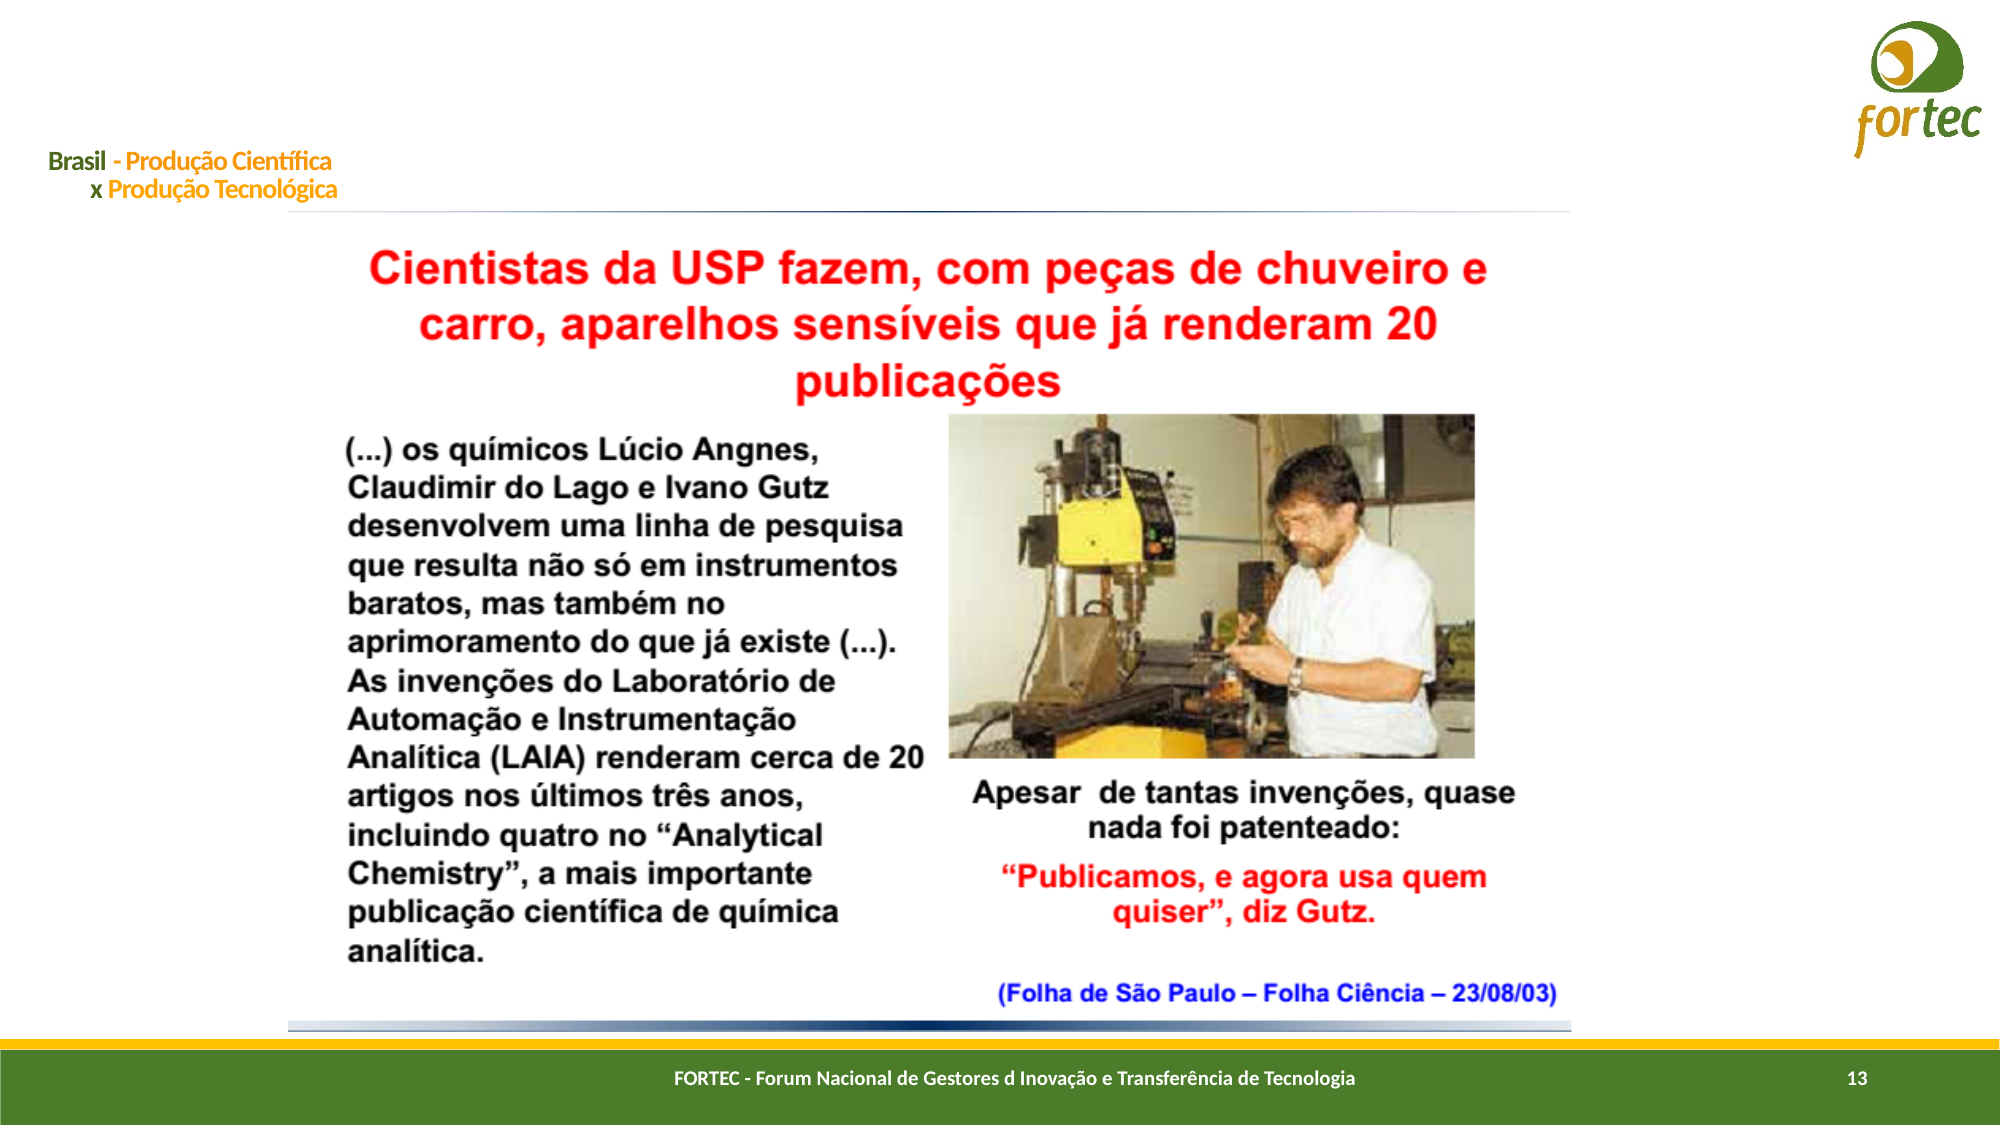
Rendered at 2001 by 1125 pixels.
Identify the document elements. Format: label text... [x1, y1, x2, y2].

slide_number 13 [1748, 1057, 1966, 1118]
footer FORTEC - Forum Nacional de Gestores d Inovação e Transferência de Tecnologia [438, 1057, 1593, 1118]
picture [1854, 21, 1982, 159]
text_box [267, 212, 1733, 1083]
picture [287, 211, 1576, 1032]
title Brasil - Produção Científica x Produção Tecnológica [33, 21, 1830, 212]
